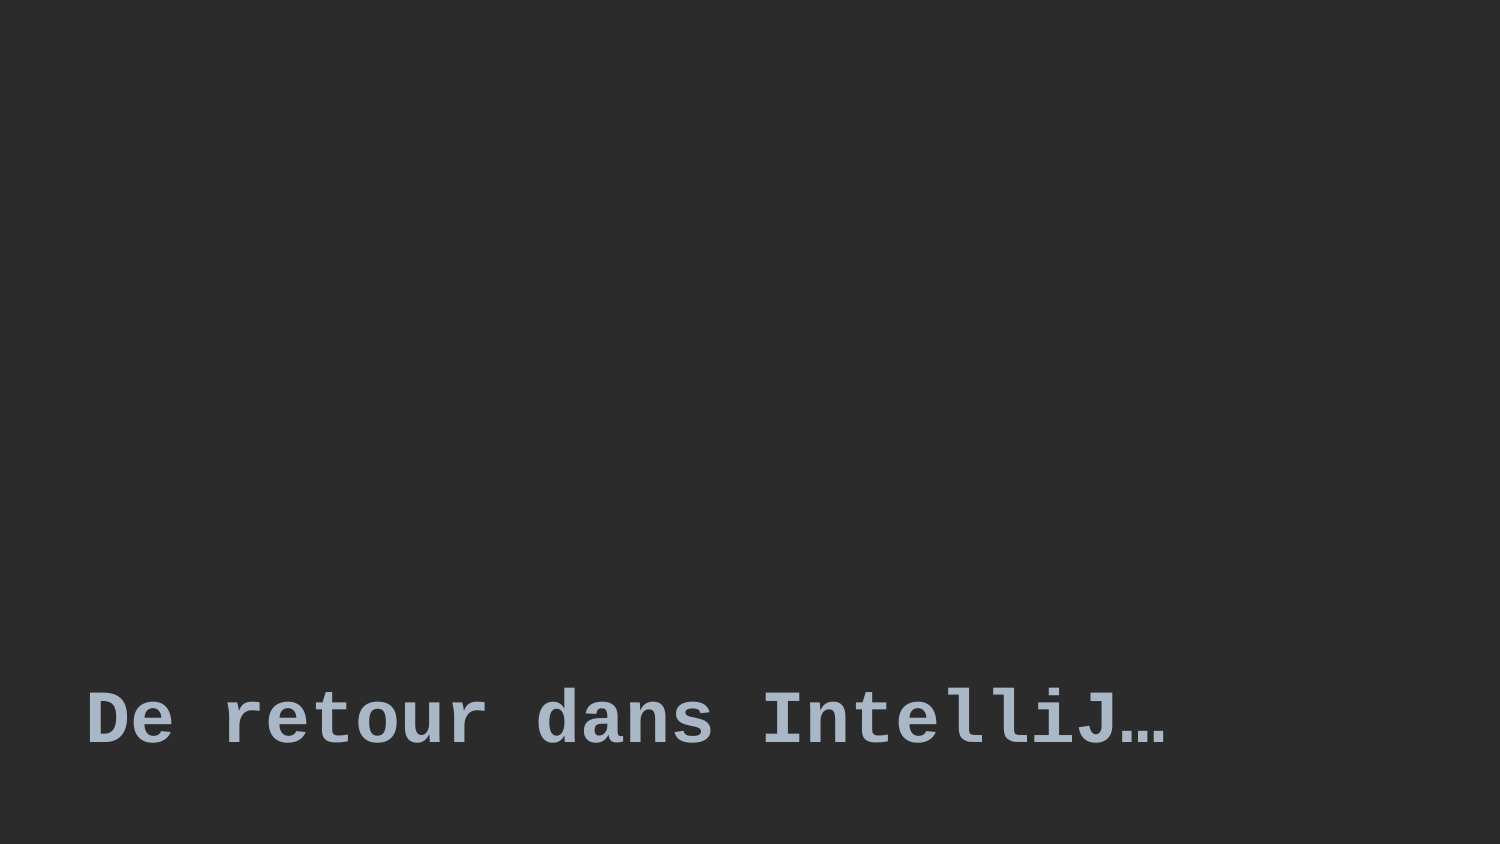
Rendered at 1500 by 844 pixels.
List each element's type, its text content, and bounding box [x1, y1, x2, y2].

text_box De retour dans IntelliJ… [70, 660, 1181, 766]
